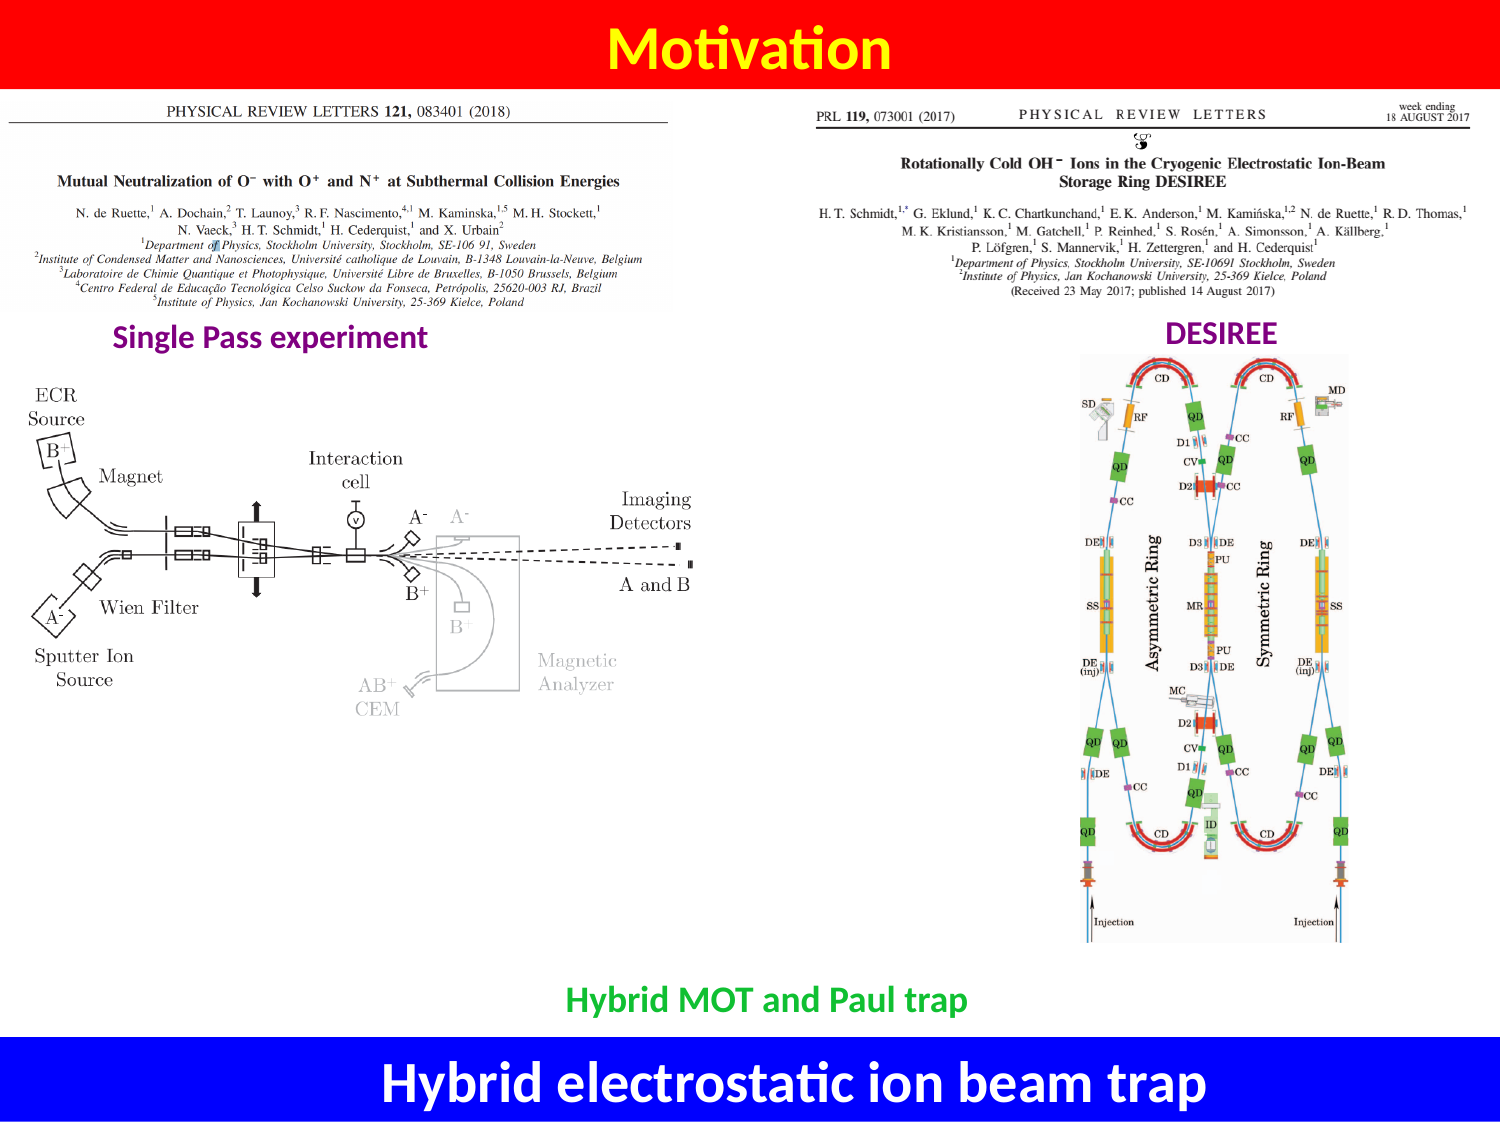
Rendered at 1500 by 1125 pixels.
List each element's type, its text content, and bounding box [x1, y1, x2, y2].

text_box Hybrid electrostatic ion beam trap [0, 1037, 1500, 1122]
text_box Hybrid MOT and Paul trap [550, 967, 987, 1028]
text_box Motivation [0, 0, 1500, 90]
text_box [798, 102, 1500, 949]
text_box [0, 101, 720, 727]
